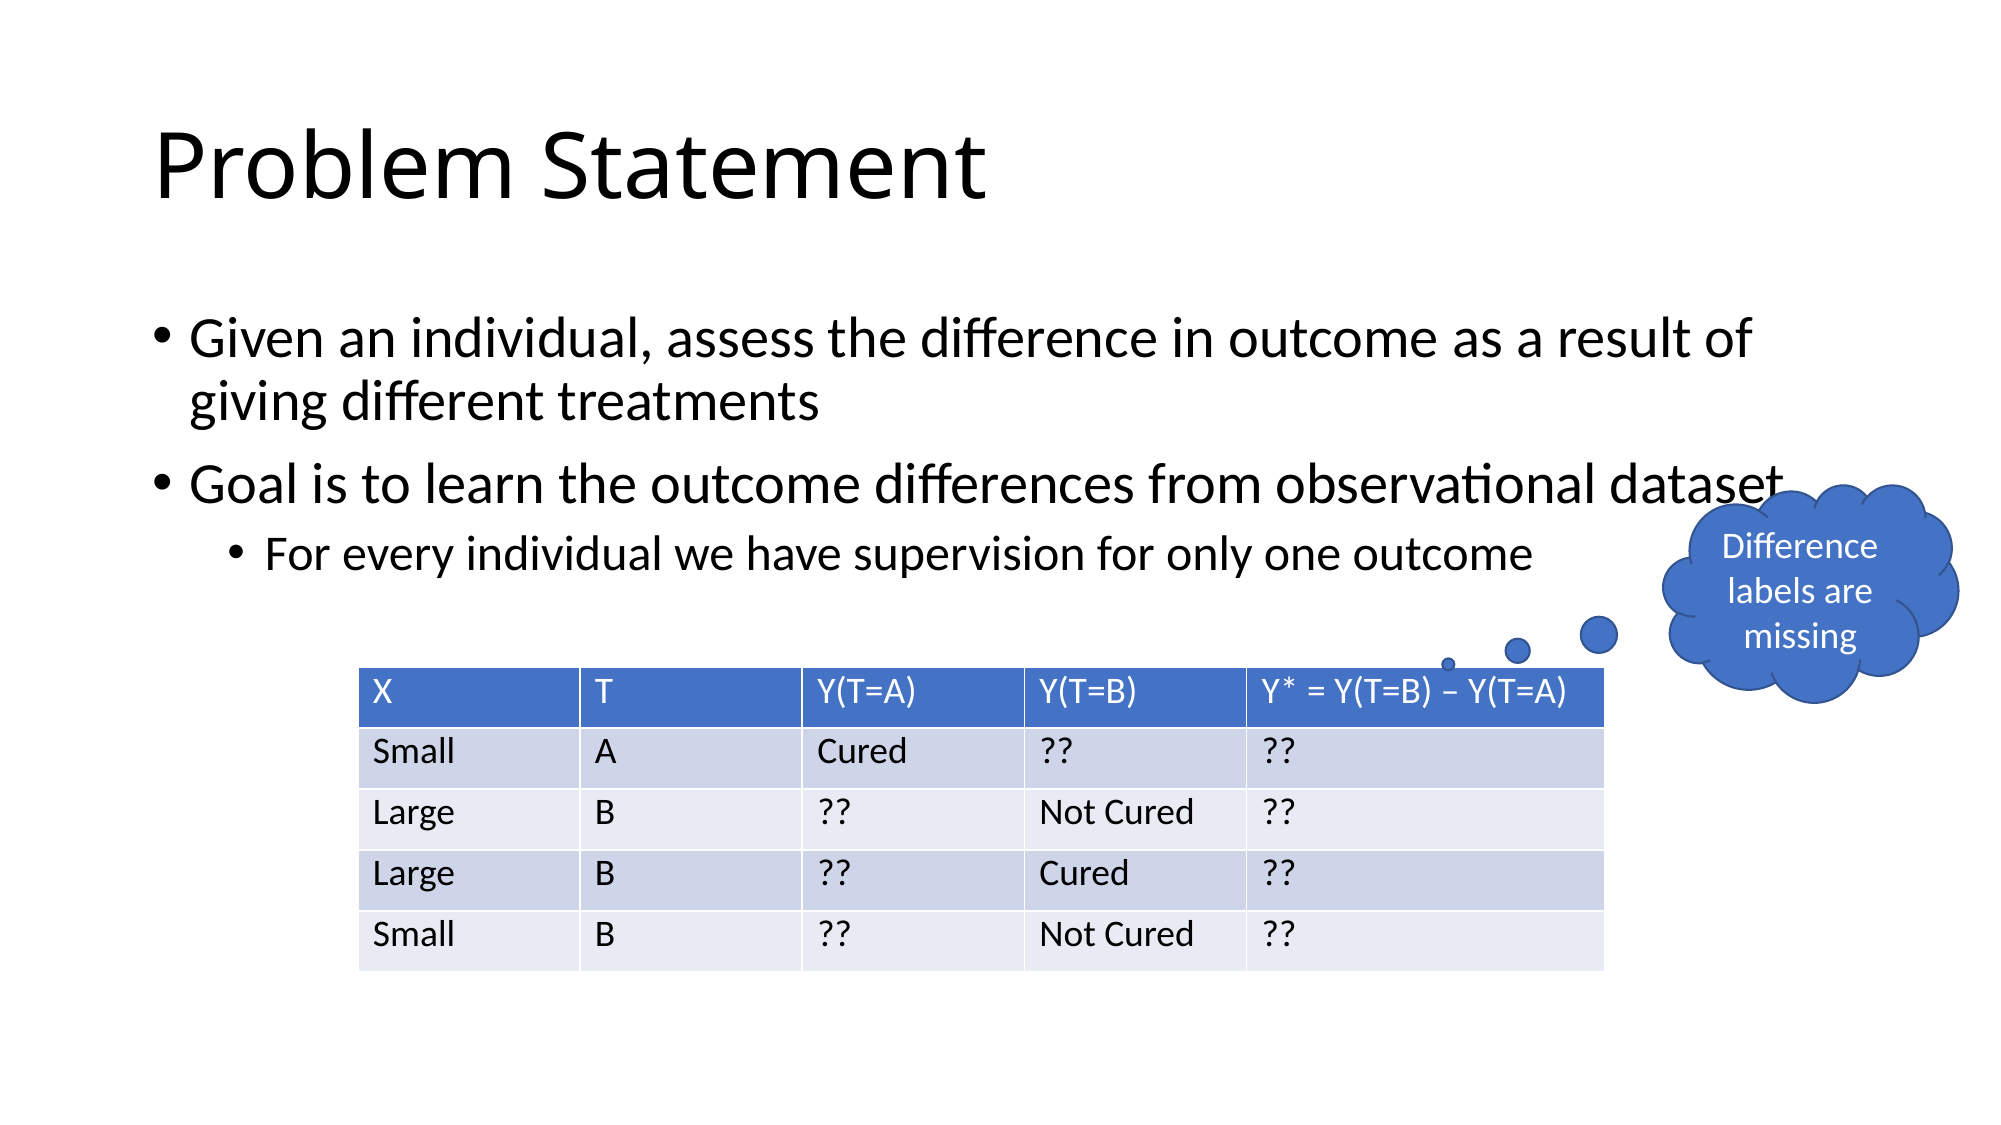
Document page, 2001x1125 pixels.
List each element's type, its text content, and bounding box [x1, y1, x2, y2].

table_cell A [581, 729, 801, 788]
table_cell ?? [1247, 851, 1604, 910]
table_cell ?? [1247, 790, 1604, 849]
table_header X [359, 668, 579, 727]
table_cell Cured [1025, 851, 1246, 910]
table_cell Large [359, 851, 579, 910]
table_cell Small [359, 912, 579, 971]
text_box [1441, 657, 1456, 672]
table_cell ?? [803, 851, 1024, 910]
table_cell Not Cured [1025, 790, 1246, 849]
table_header Y(T=B) [1025, 668, 1246, 727]
table_cell ?? [1247, 912, 1604, 971]
table_cell B [581, 851, 801, 910]
table_cell B [581, 912, 801, 971]
table_cell ?? [1025, 729, 1246, 788]
table_cell Cured [803, 729, 1024, 788]
title Problem Statement [137, 59, 1863, 278]
text_box Difference labels are missing [1504, 637, 1531, 664]
table_cell ?? [803, 912, 1024, 971]
table_cell ?? [803, 790, 1024, 849]
table_header T [581, 668, 801, 727]
table_cell B [581, 790, 801, 849]
text_box Difference labels are missing [1662, 484, 1960, 704]
table_cell Large [359, 790, 579, 849]
table_header Y(T=A) [803, 668, 1024, 727]
table_header Y* = Y(T=B) – Y(T=A) [1247, 668, 1604, 727]
table_cell ?? [1247, 729, 1604, 788]
text_box Difference labels are missing [1579, 615, 1619, 655]
table_cell Not Cured [1025, 912, 1246, 971]
list Given an individual, assess the difference in outcome as a result of giving different treatments Goal is to learn the outcome differences from observational dataset For every individual we have supervision for only one outcome [137, 299, 1863, 1014]
table_cell Small [359, 729, 579, 788]
